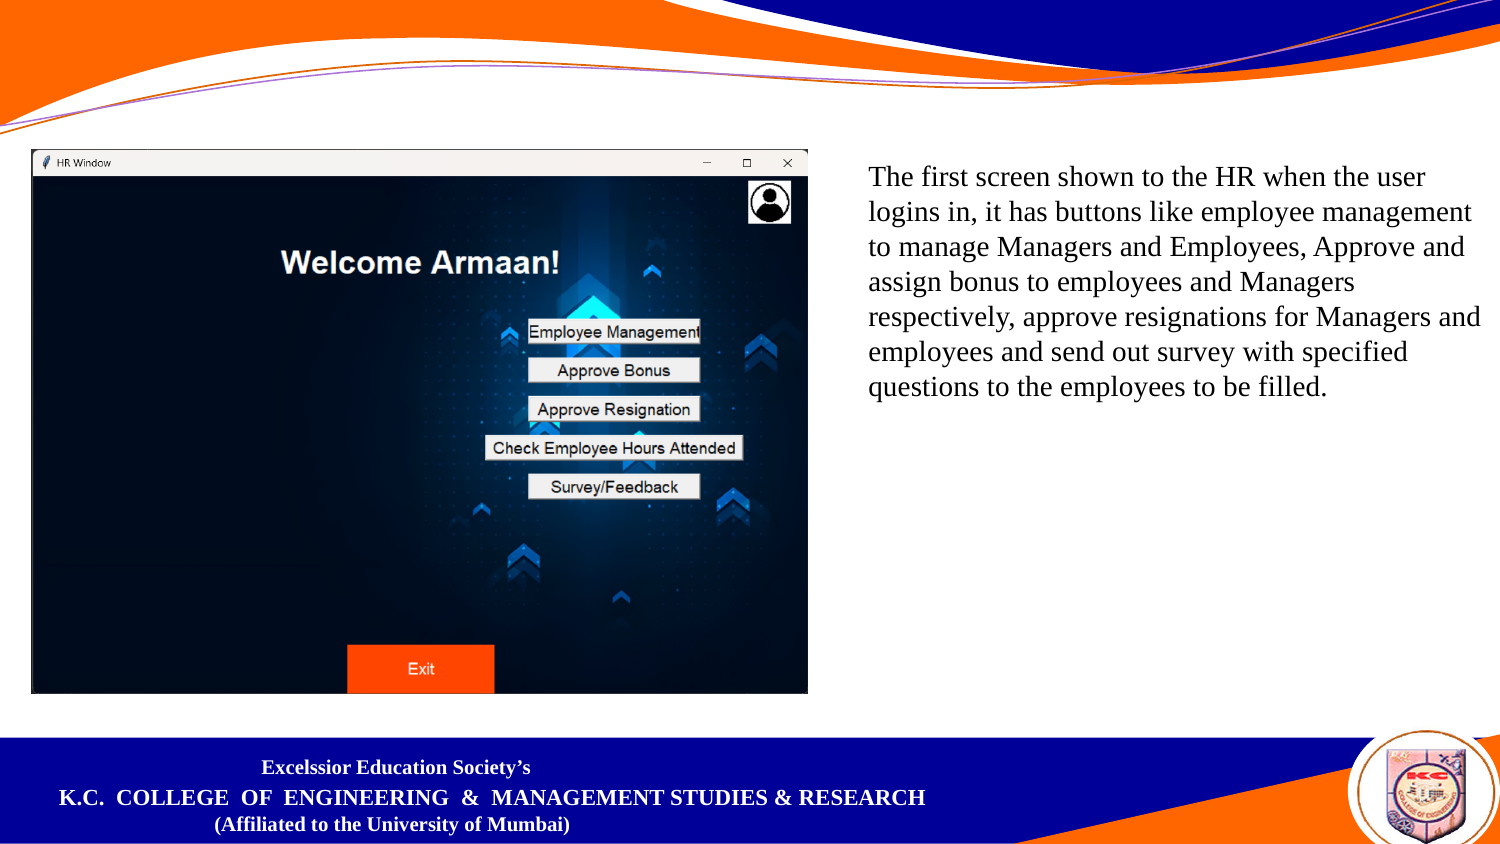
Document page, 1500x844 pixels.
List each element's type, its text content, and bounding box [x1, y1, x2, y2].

text_box The first screen shown to the HR when the user logins in, it has buttons like employee management to manage Managers and Employees, Approve and assign bonus to employees and Managers respectively, approve resignations for Managers and employees and send out survey with specified questions to the employees to be filled. [853, 149, 1500, 410]
picture [1347, 721, 1500, 844]
picture [31, 149, 808, 695]
